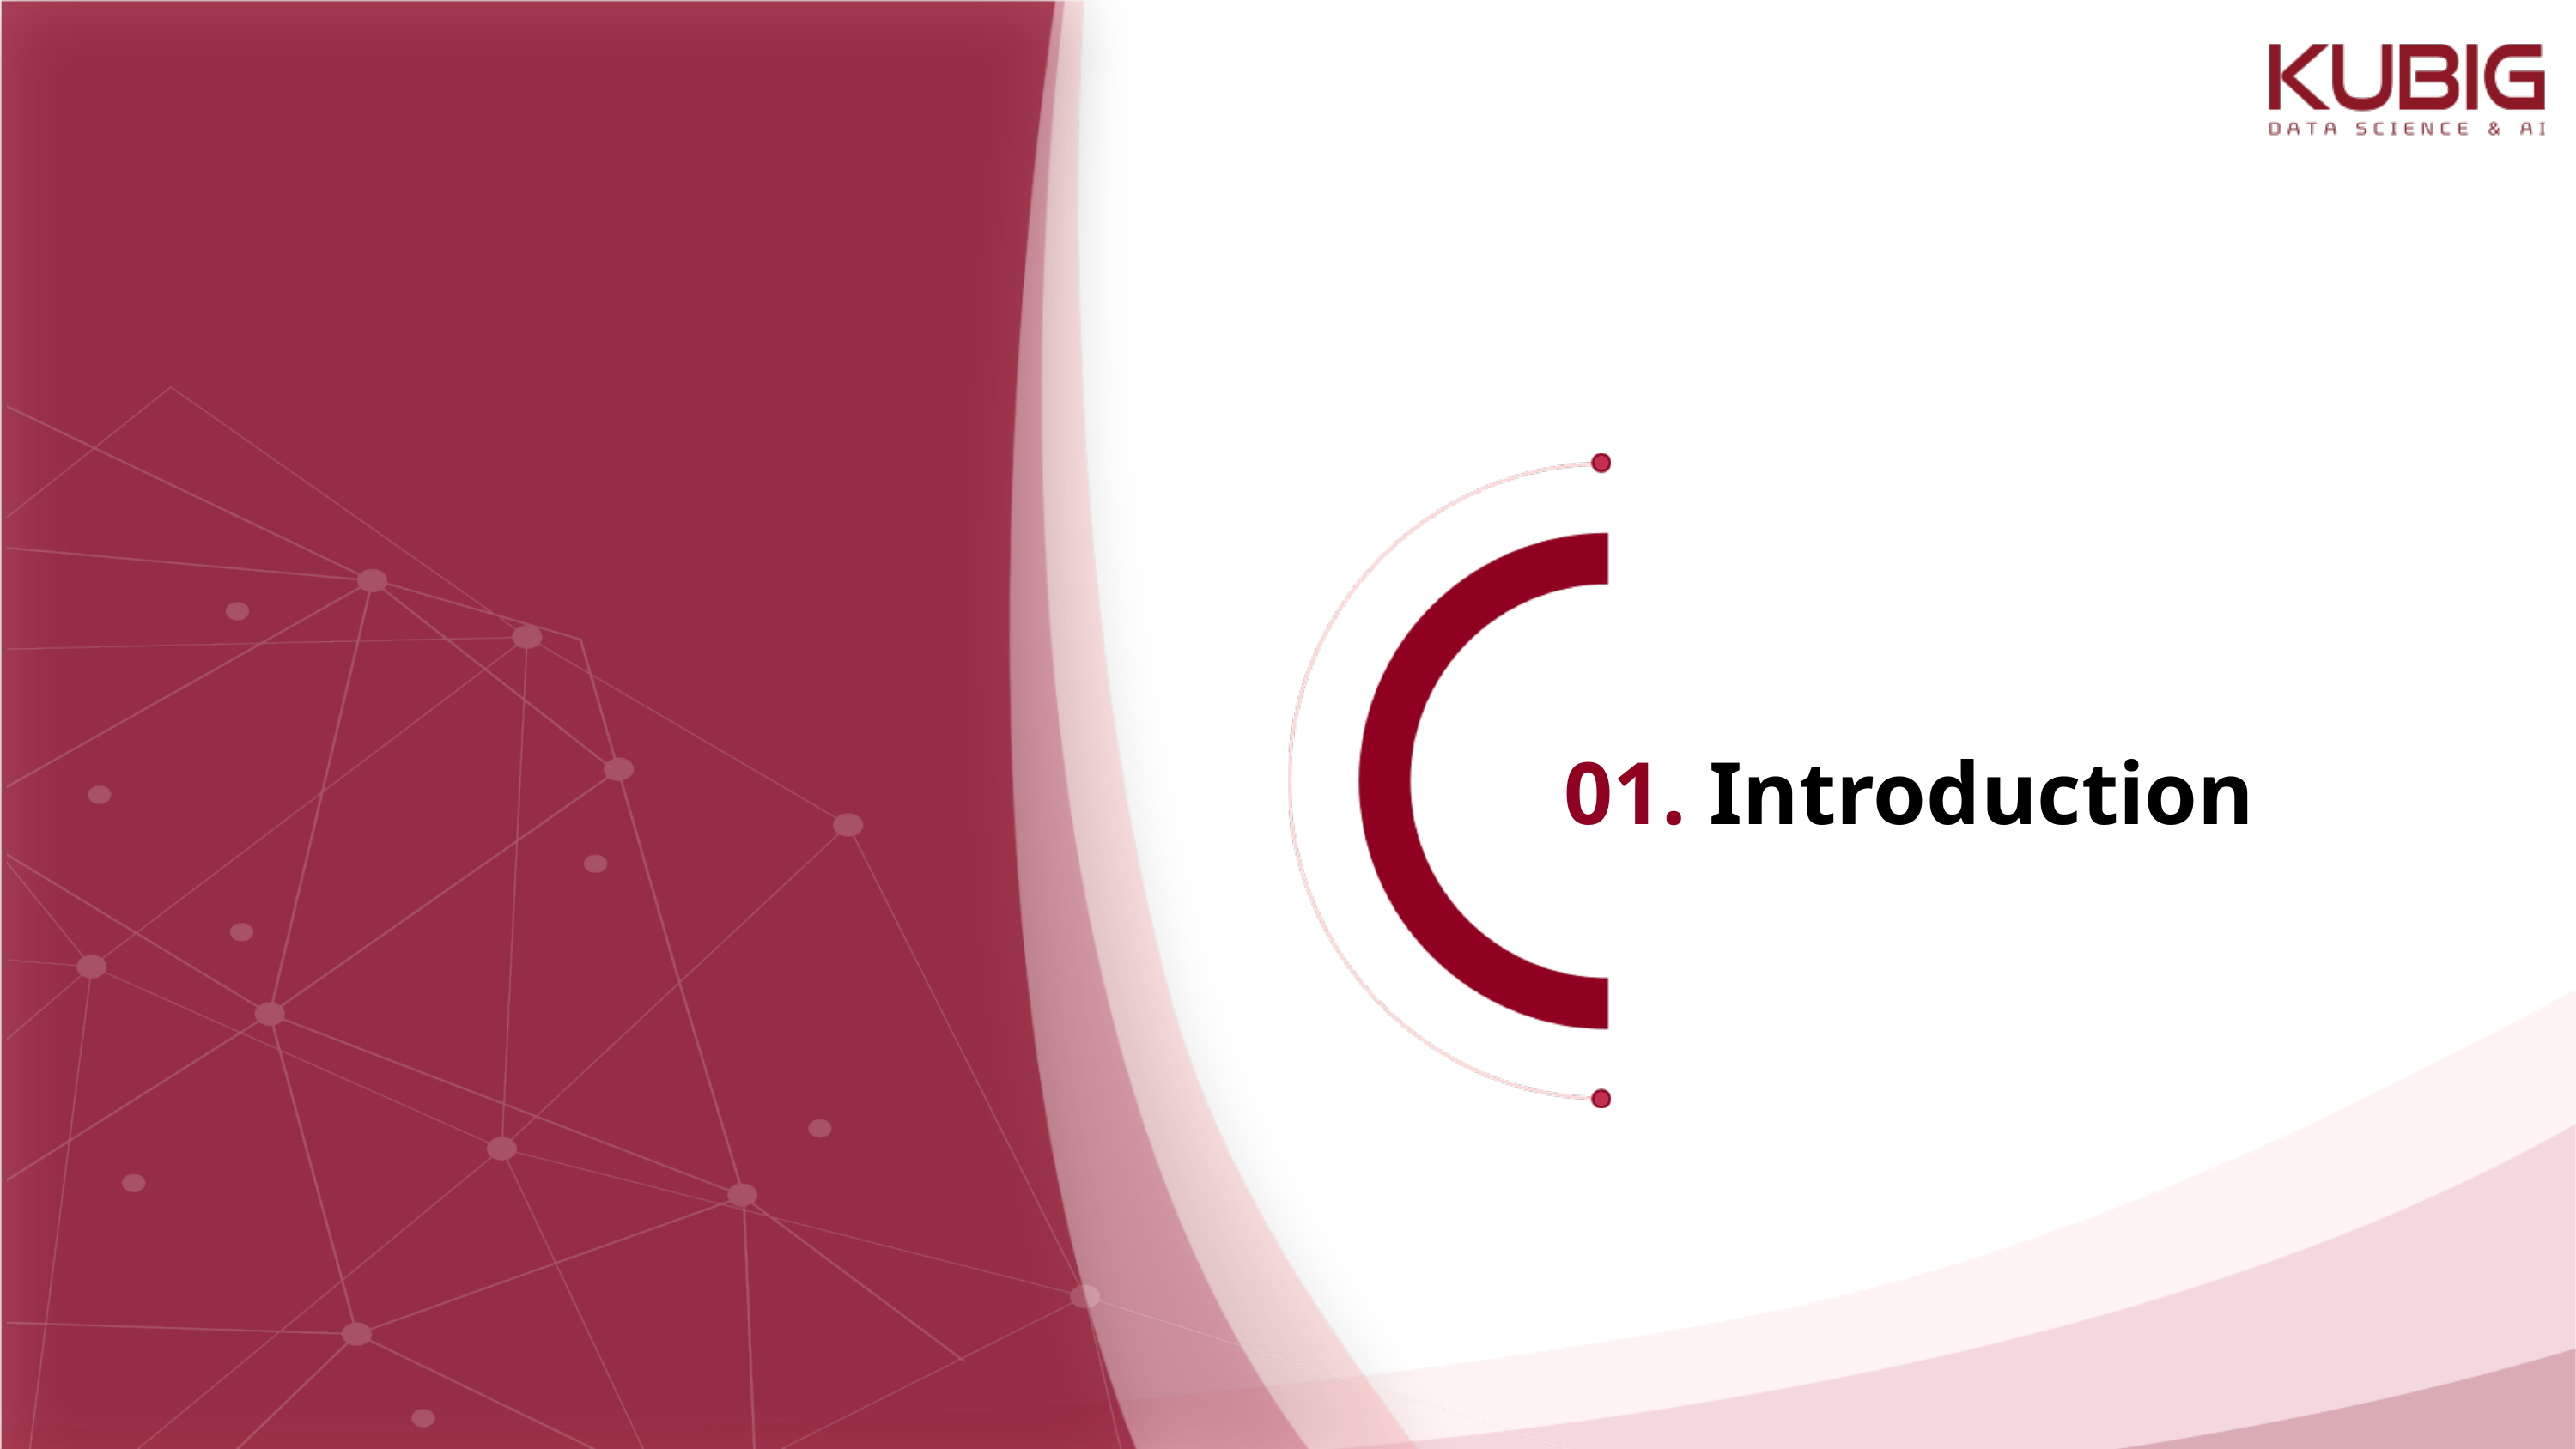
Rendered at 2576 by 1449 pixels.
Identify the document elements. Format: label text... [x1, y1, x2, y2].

text_box 01. Introduction [2157, 731, 2297, 848]
picture [2151, 989, 2576, 1449]
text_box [2267, 42, 2549, 137]
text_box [0, 0, 2151, 1449]
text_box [1287, 452, 1611, 1108]
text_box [7, 386, 1571, 1449]
